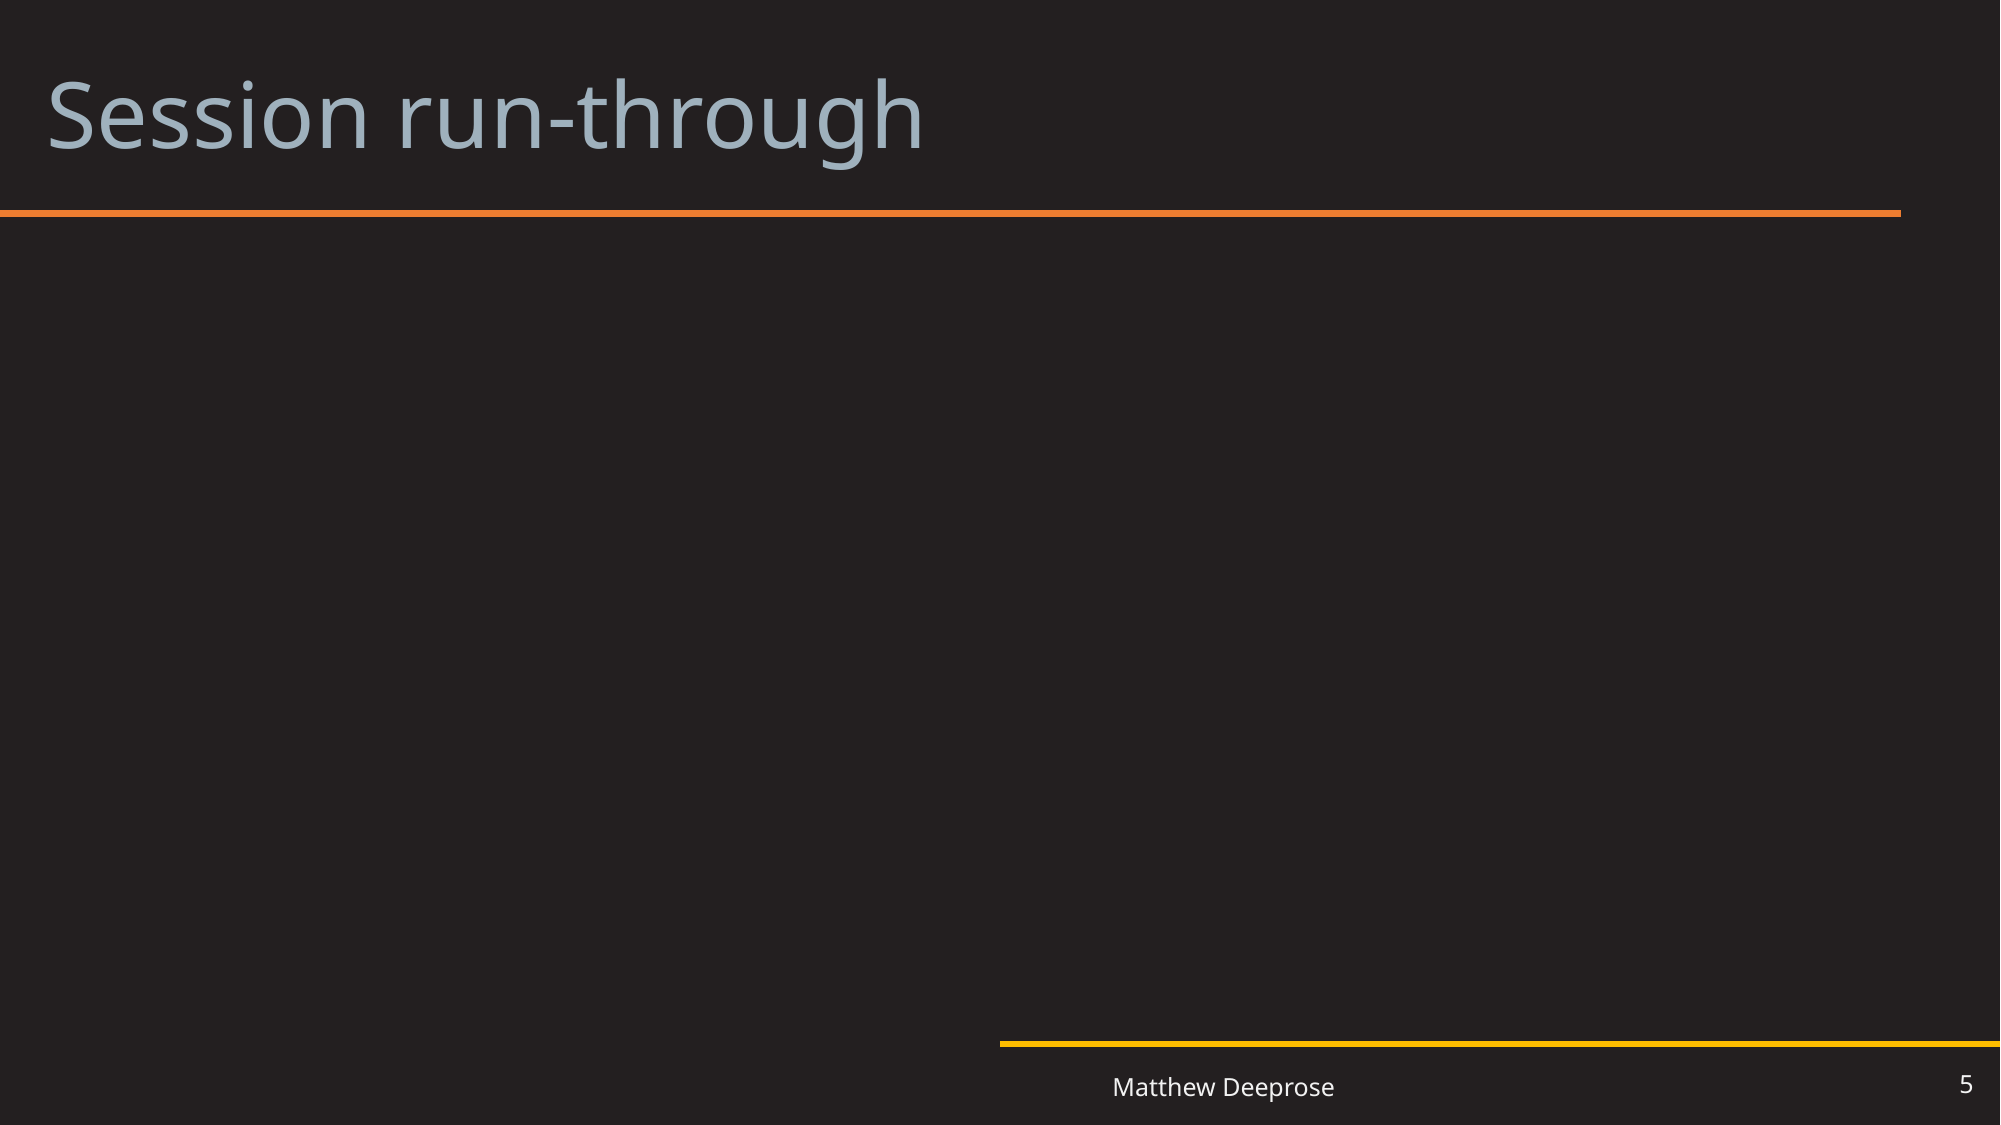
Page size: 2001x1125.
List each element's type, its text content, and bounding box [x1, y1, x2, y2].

slide_number 5 [1840, 1055, 1989, 1117]
title Session run-through [31, 24, 1963, 214]
footer Matthew Deeprose [1097, 1055, 1803, 1117]
